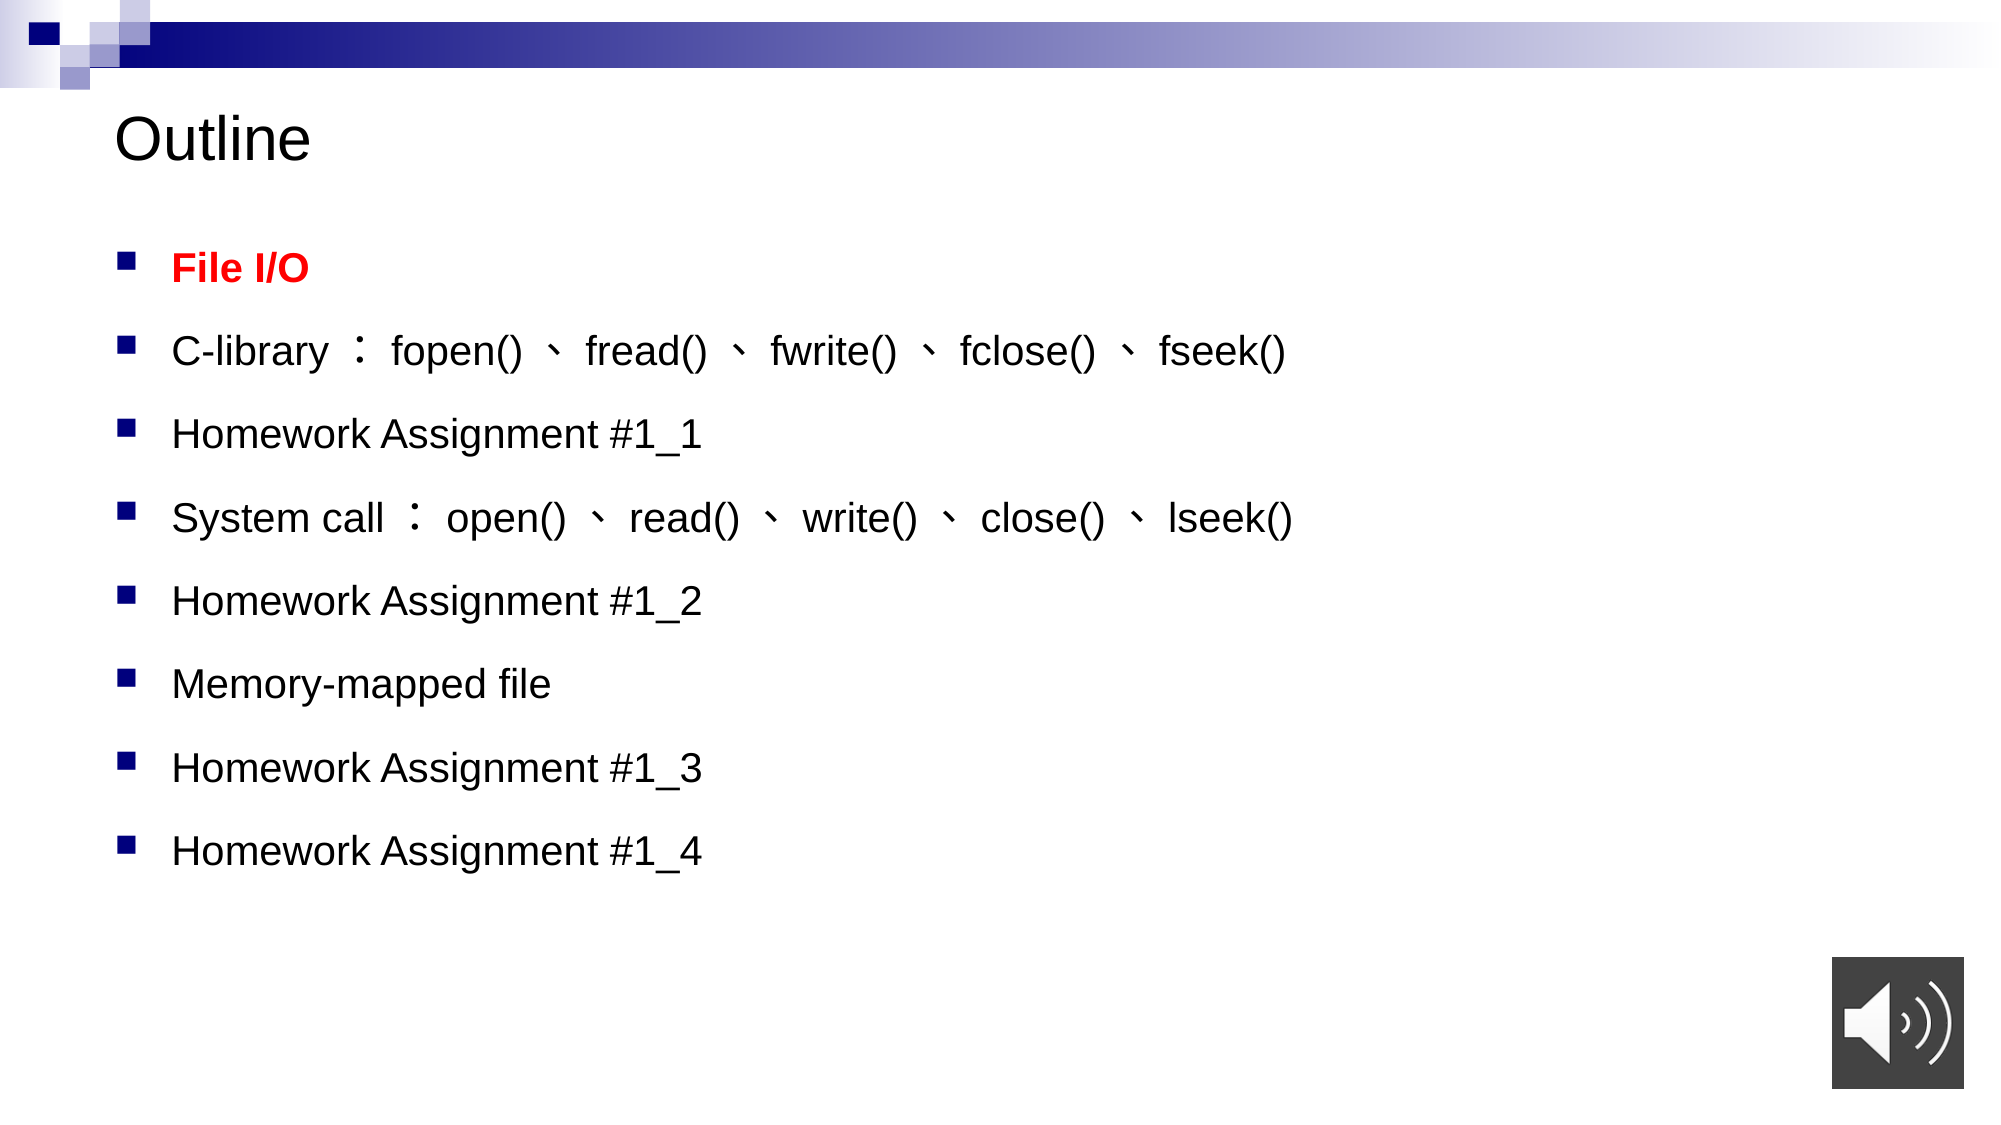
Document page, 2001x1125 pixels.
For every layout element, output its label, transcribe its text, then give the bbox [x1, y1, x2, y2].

slide_number 2 [1433, 1025, 1900, 1100]
list File I/O C-library：fopen()、fread()、fwrite()、fclose()、fseek() Homework Assignment #1_1 System call：open()、read()、write()、close()、lseek() Homework Assignment #1_2 Memory-mapped file Homework Assignment #1_3 Homework Assignment #1_4 [99, 208, 1900, 963]
title Outline [99, 75, 1900, 197]
picture [1830, 955, 1965, 1090]
